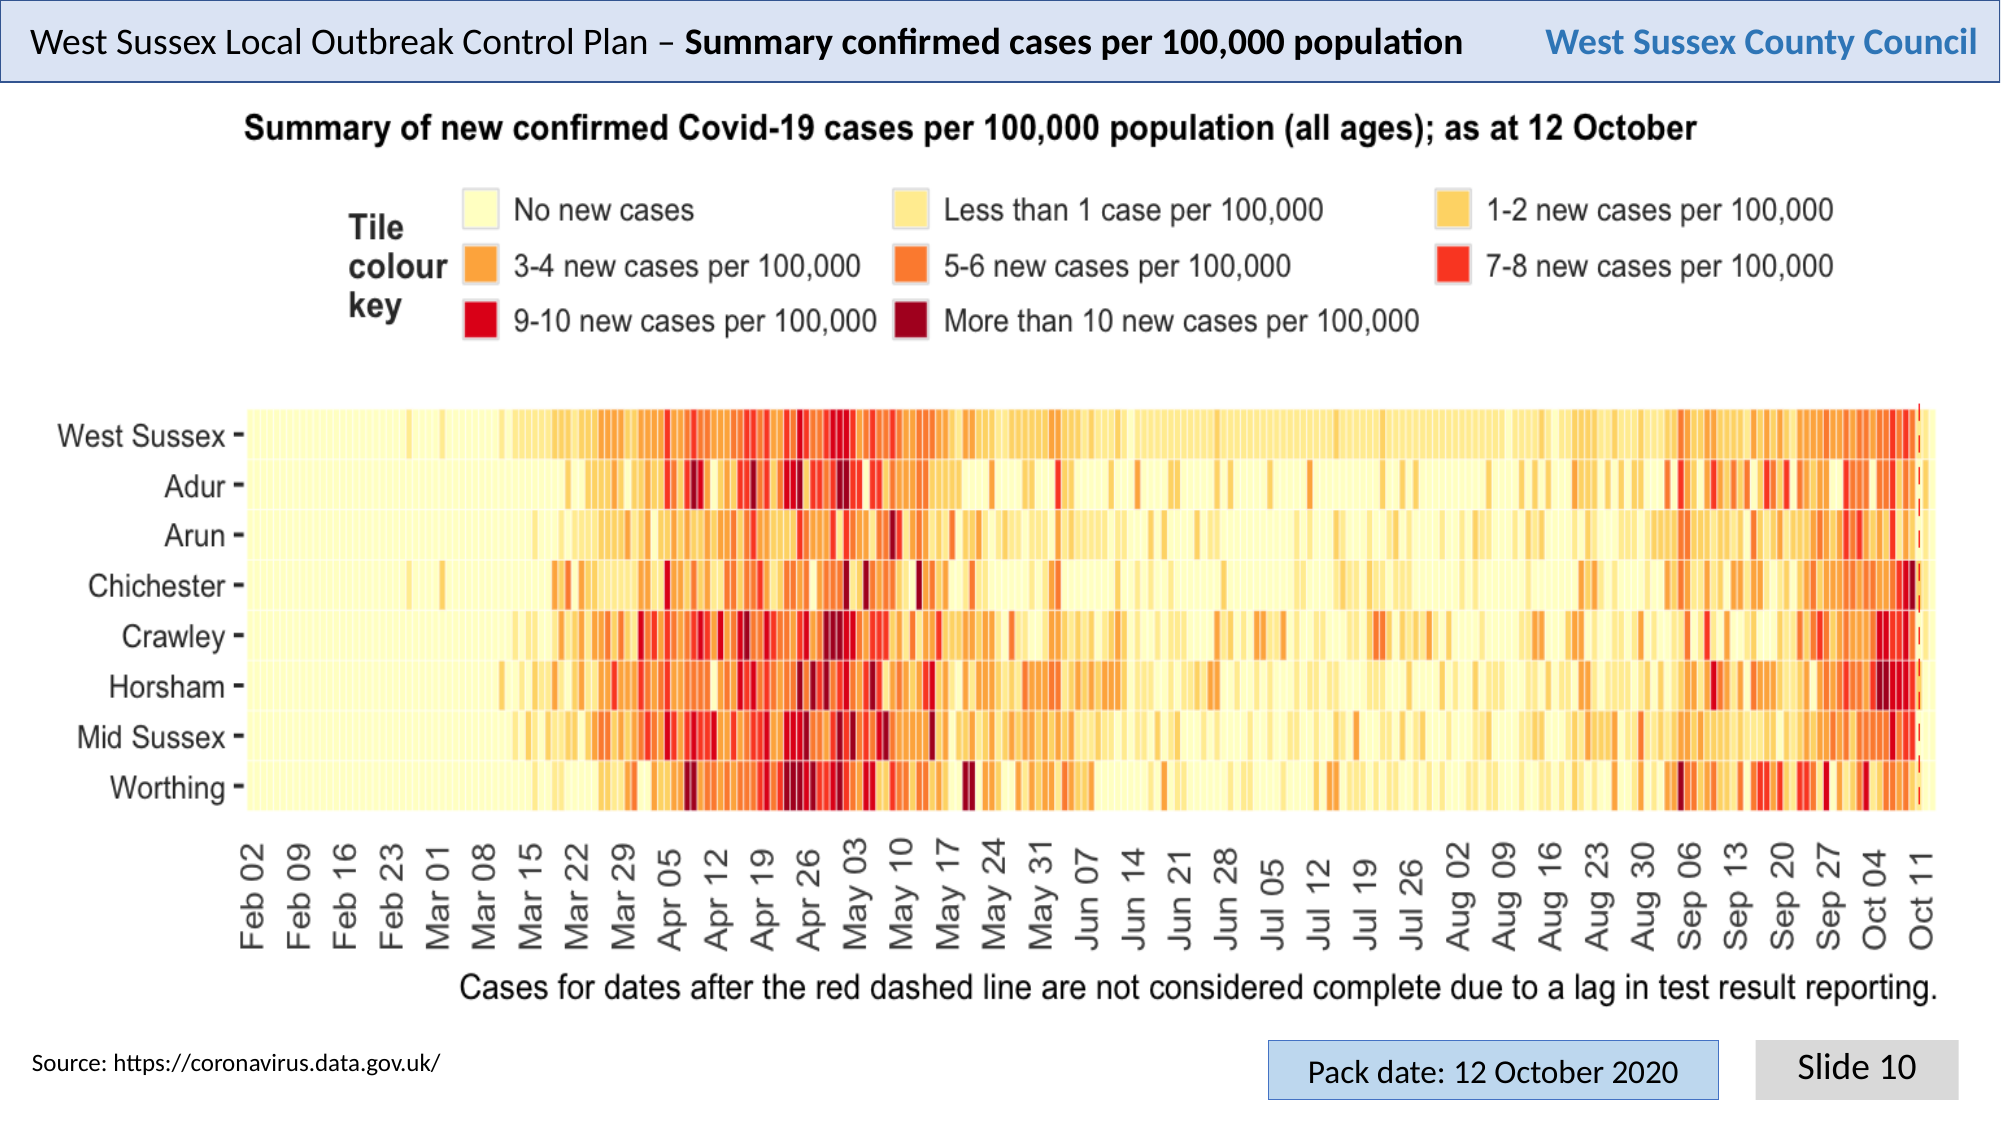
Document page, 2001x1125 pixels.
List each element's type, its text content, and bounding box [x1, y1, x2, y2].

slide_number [1268, 1040, 1719, 1100]
list Source: https://coronavirus.data.gov.uk/ [17, 1042, 660, 1103]
list Slide 10 [1755, 1040, 1959, 1100]
picture [38, 91, 1959, 1028]
